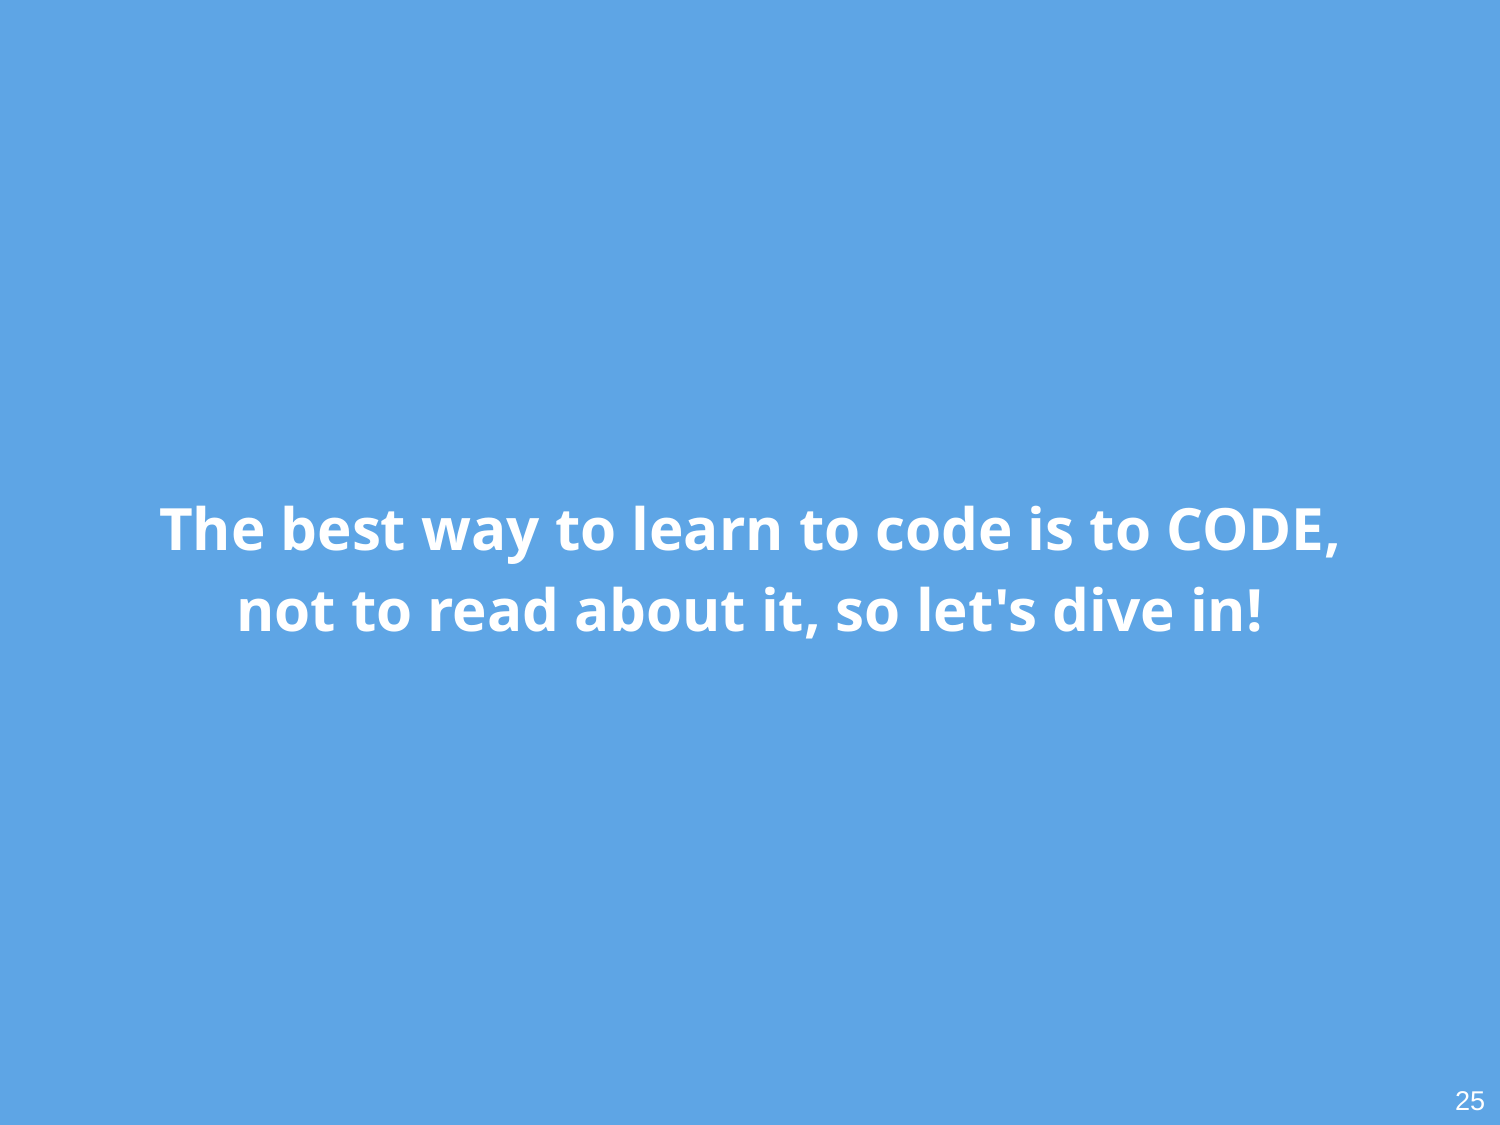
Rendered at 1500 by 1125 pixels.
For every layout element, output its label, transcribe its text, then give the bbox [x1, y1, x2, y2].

title The best way to learn to code is to CODE, not to read about it, so let's dive in! [98, 128, 1402, 997]
